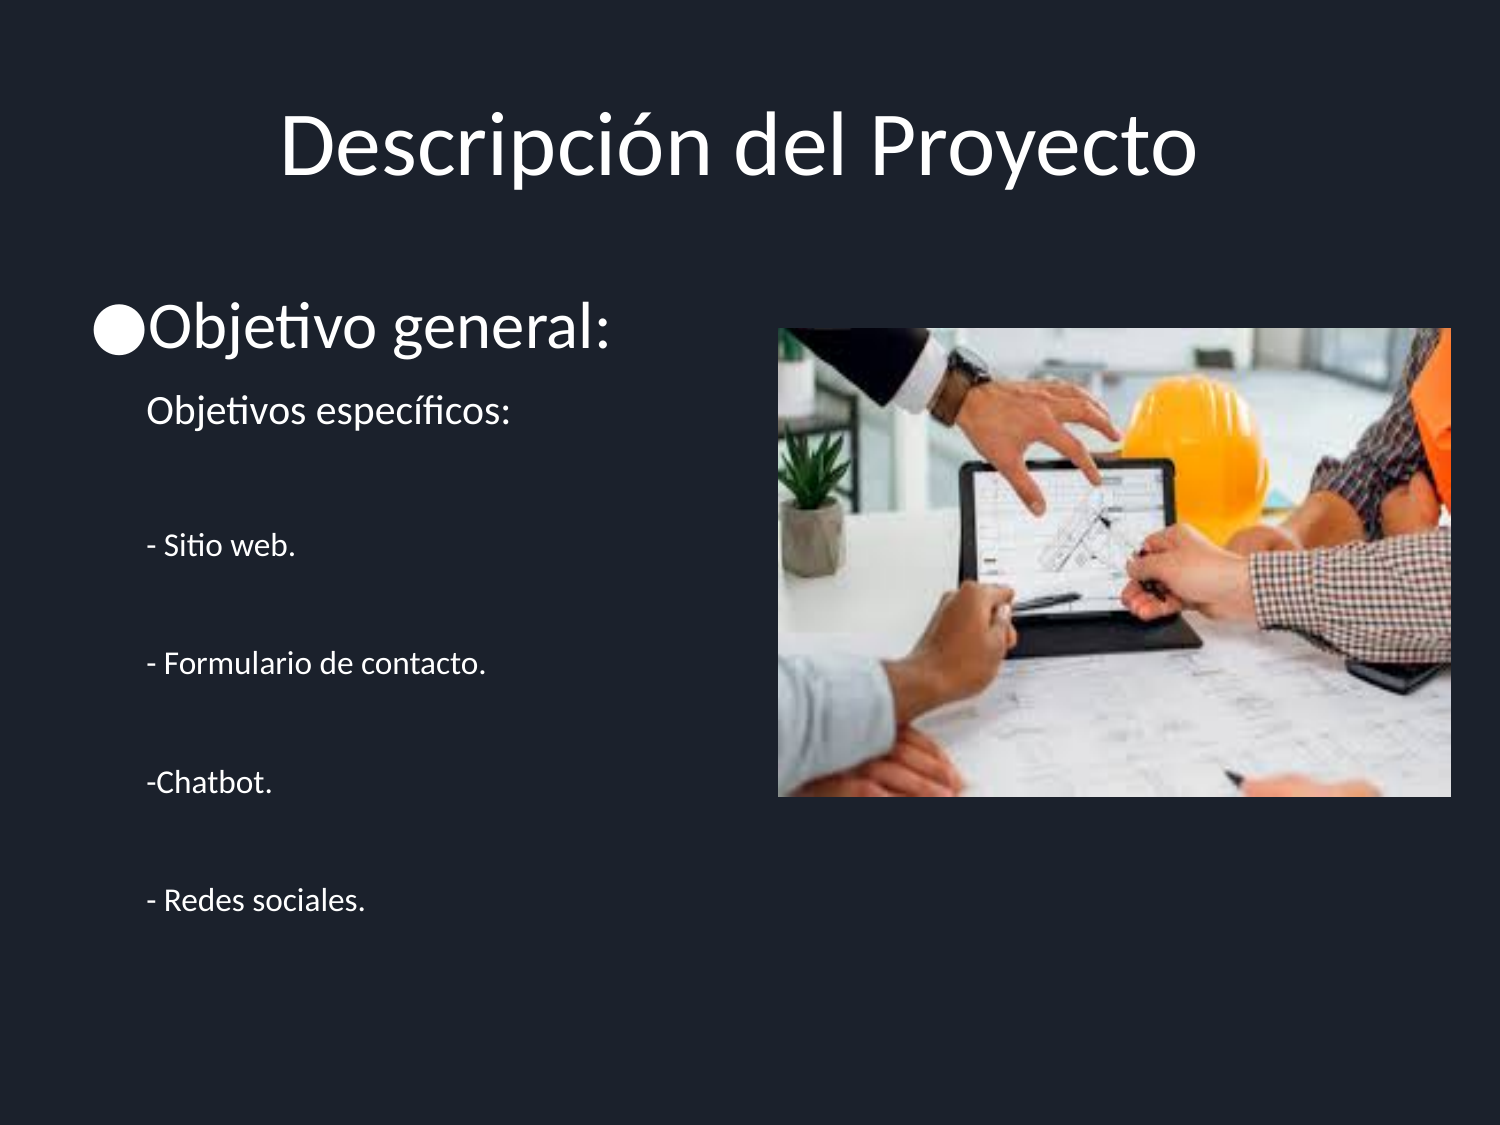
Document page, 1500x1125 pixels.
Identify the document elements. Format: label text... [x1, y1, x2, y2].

picture [777, 328, 1451, 797]
list Objetivo general: Objetivos específicos: - Sitio web. - Formulario de contacto. -Chatbot. - Redes sociales. [75, 262, 803, 1005]
title Descripción del Proyecto [75, 45, 1425, 233]
